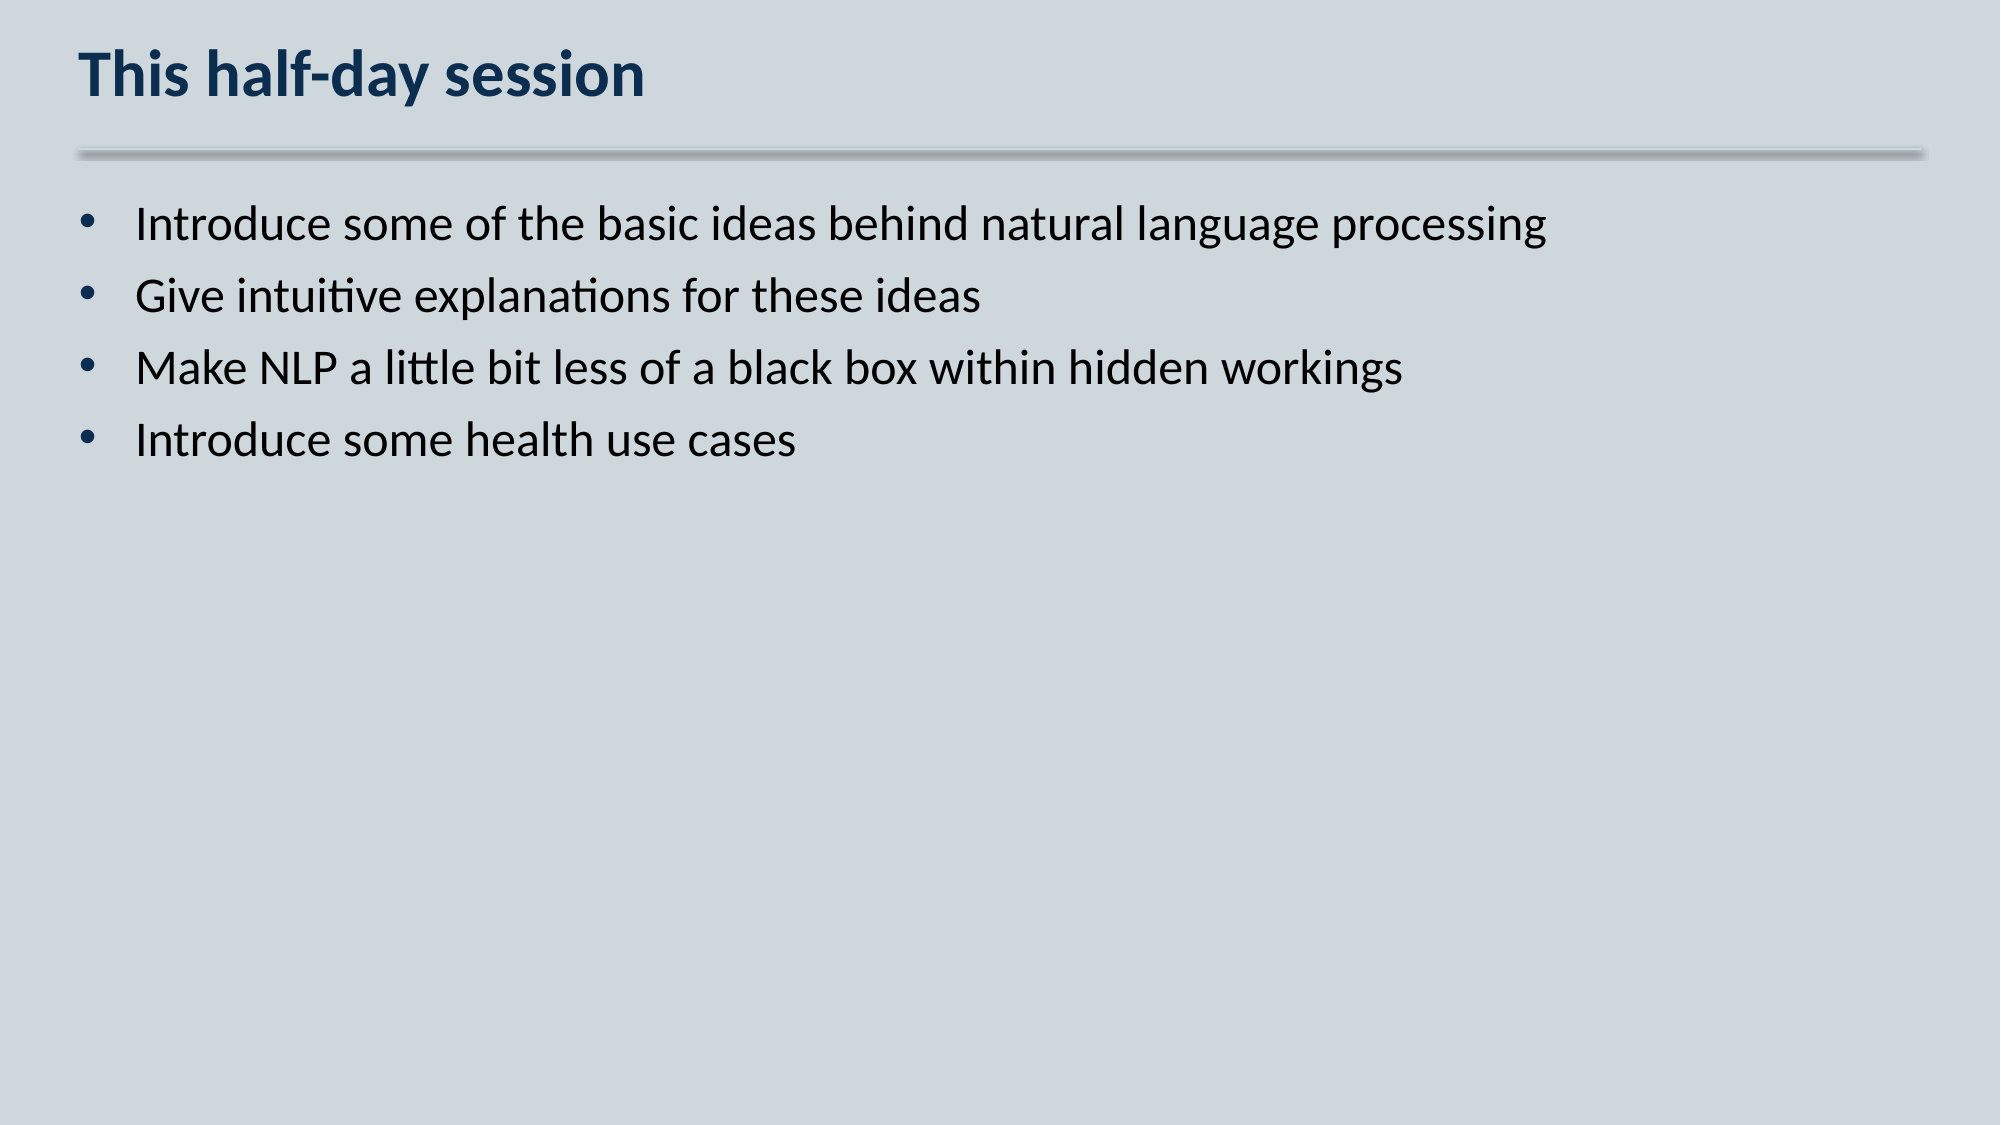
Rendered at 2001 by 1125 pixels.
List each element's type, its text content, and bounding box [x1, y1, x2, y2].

list Introduce some of the basic ideas behind natural language processing Give intuitive explanations for these ideas Make NLP a little bit less of a black box within hidden workings Introduce some health use cases [78, 178, 1922, 1050]
title This half-day session [78, 29, 1922, 148]
